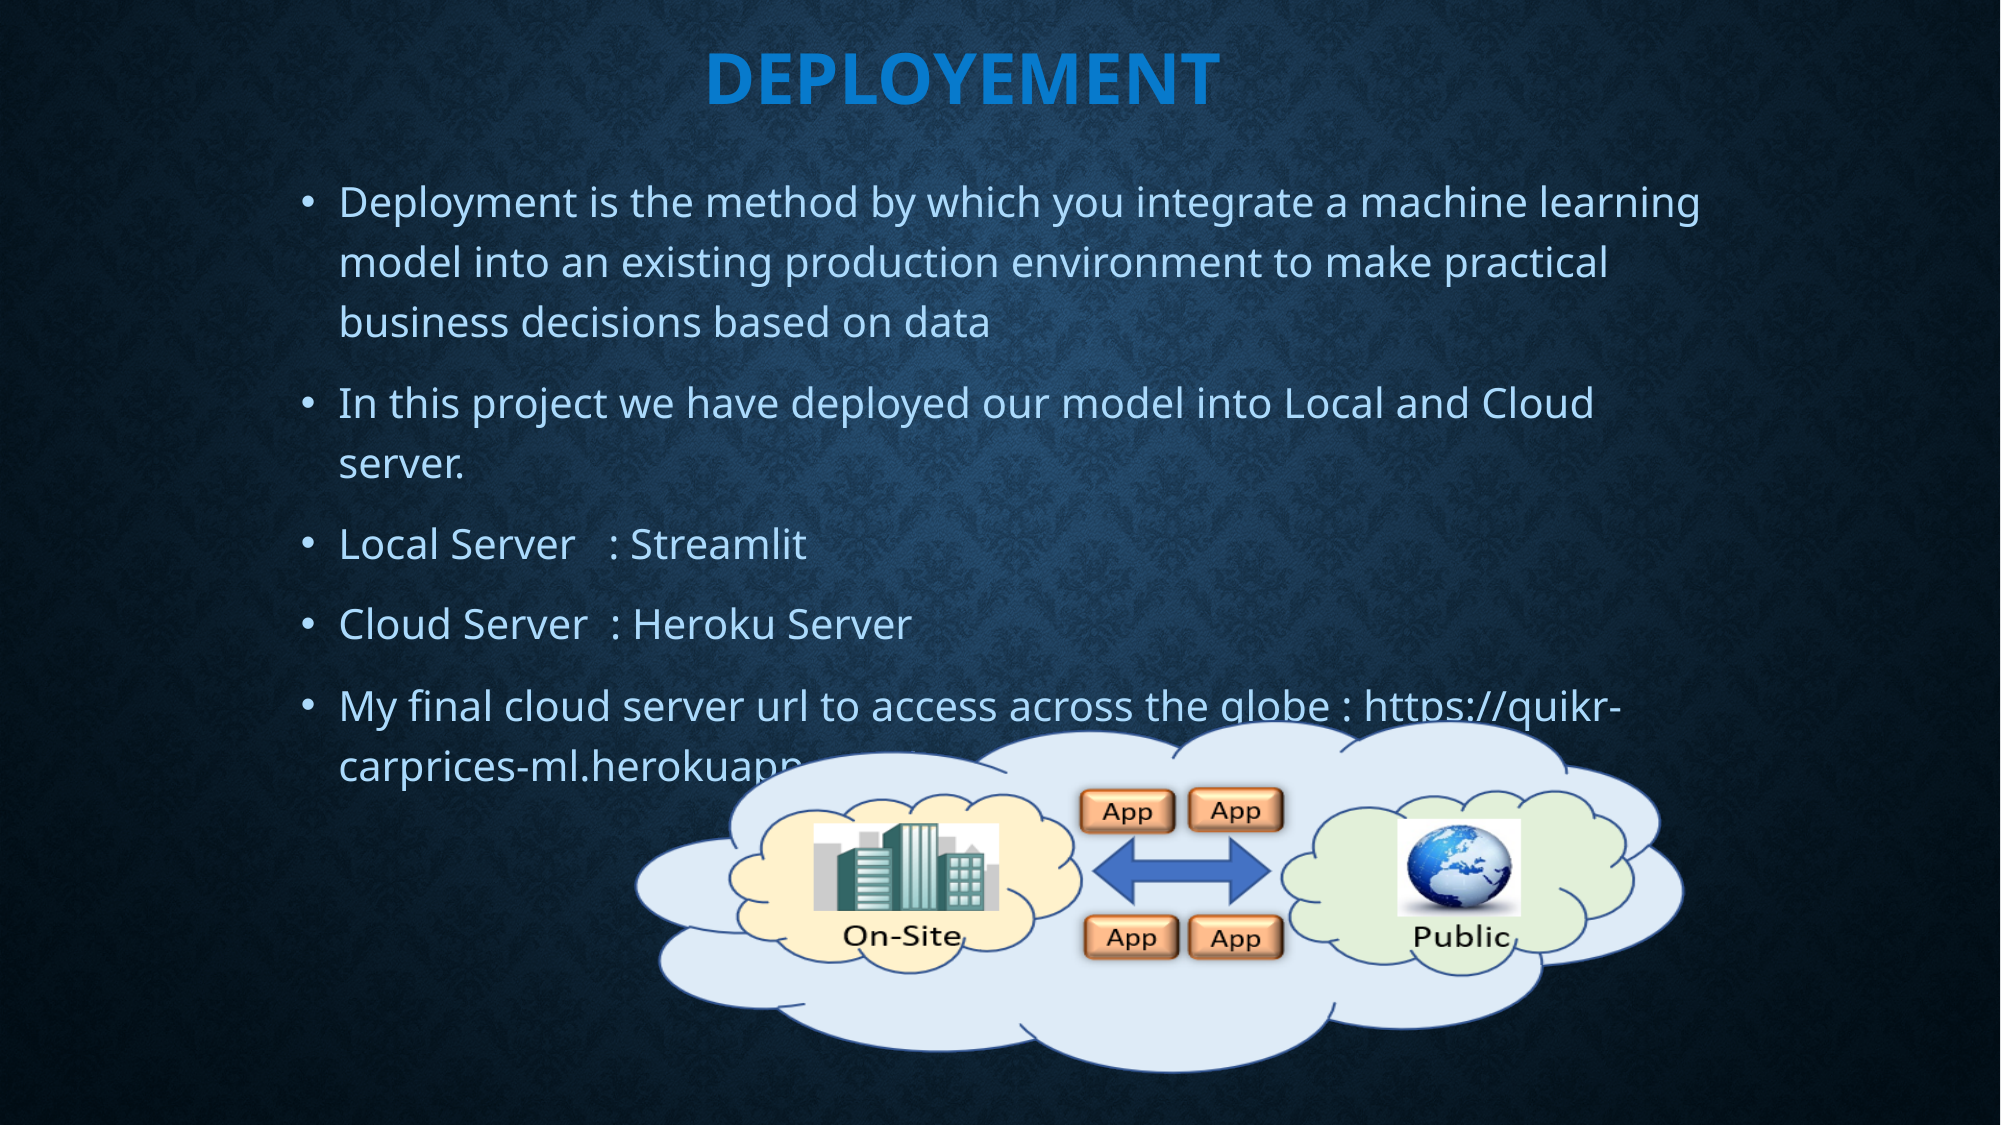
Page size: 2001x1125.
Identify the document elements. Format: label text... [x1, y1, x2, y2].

picture [633, 719, 1687, 1075]
title DEPLOYEMENT [585, 26, 1340, 138]
list Deployment is the method by which you integrate a machine learning model into an existing production environment to make practical business decisions based on data In this project we have deployed our model into Local and Cloud server. Local Server : Streamlit Cloud Server : Heroku Server My final cloud server url to access across the globe : https://quikr-carprices-ml.herokuapp.com/ [285, 158, 1749, 778]
